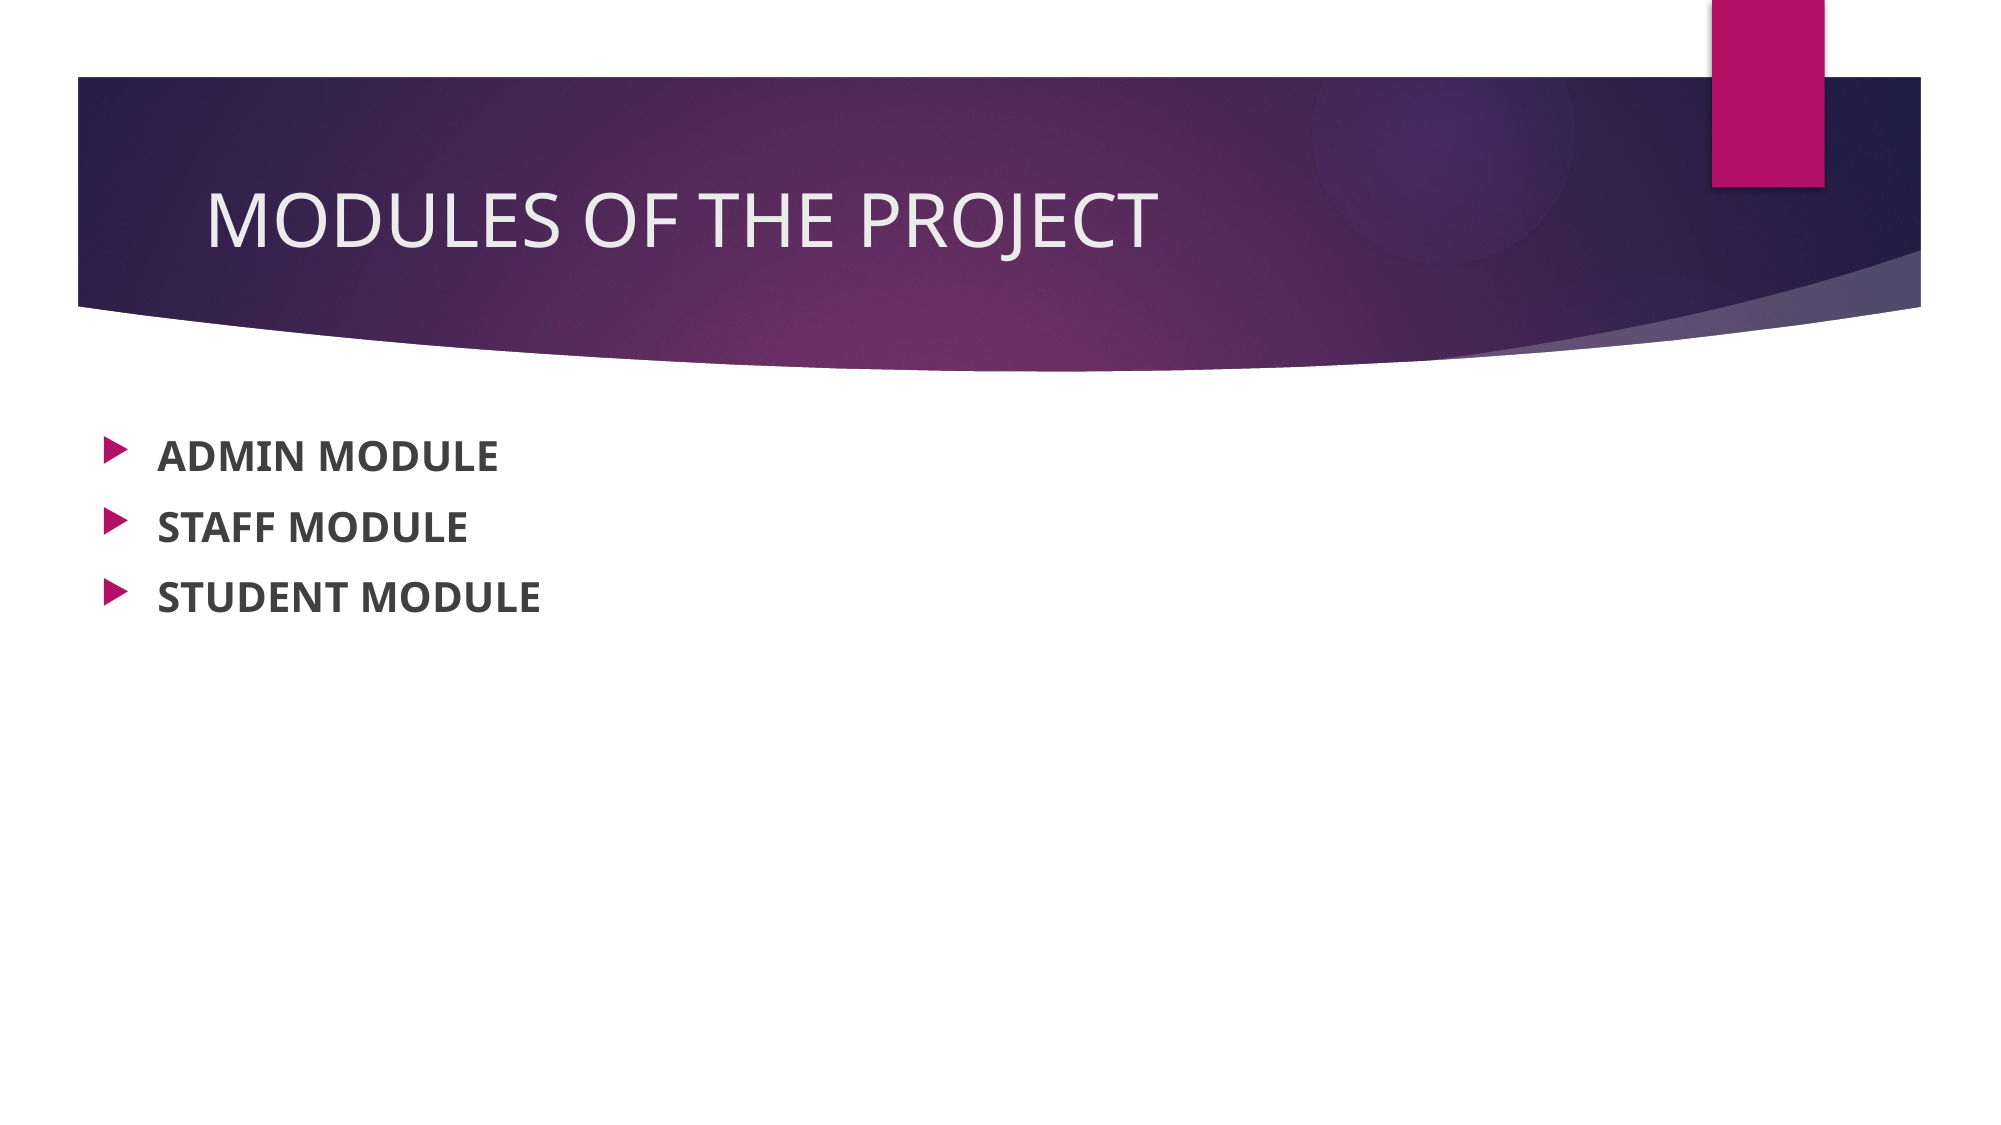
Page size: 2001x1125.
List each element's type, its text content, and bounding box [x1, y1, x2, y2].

list ADMIN MODULE STAFF MODULE STUDENT MODULE [85, 421, 1211, 983]
title MODULES OF THE PROJECT [189, 159, 1627, 276]
